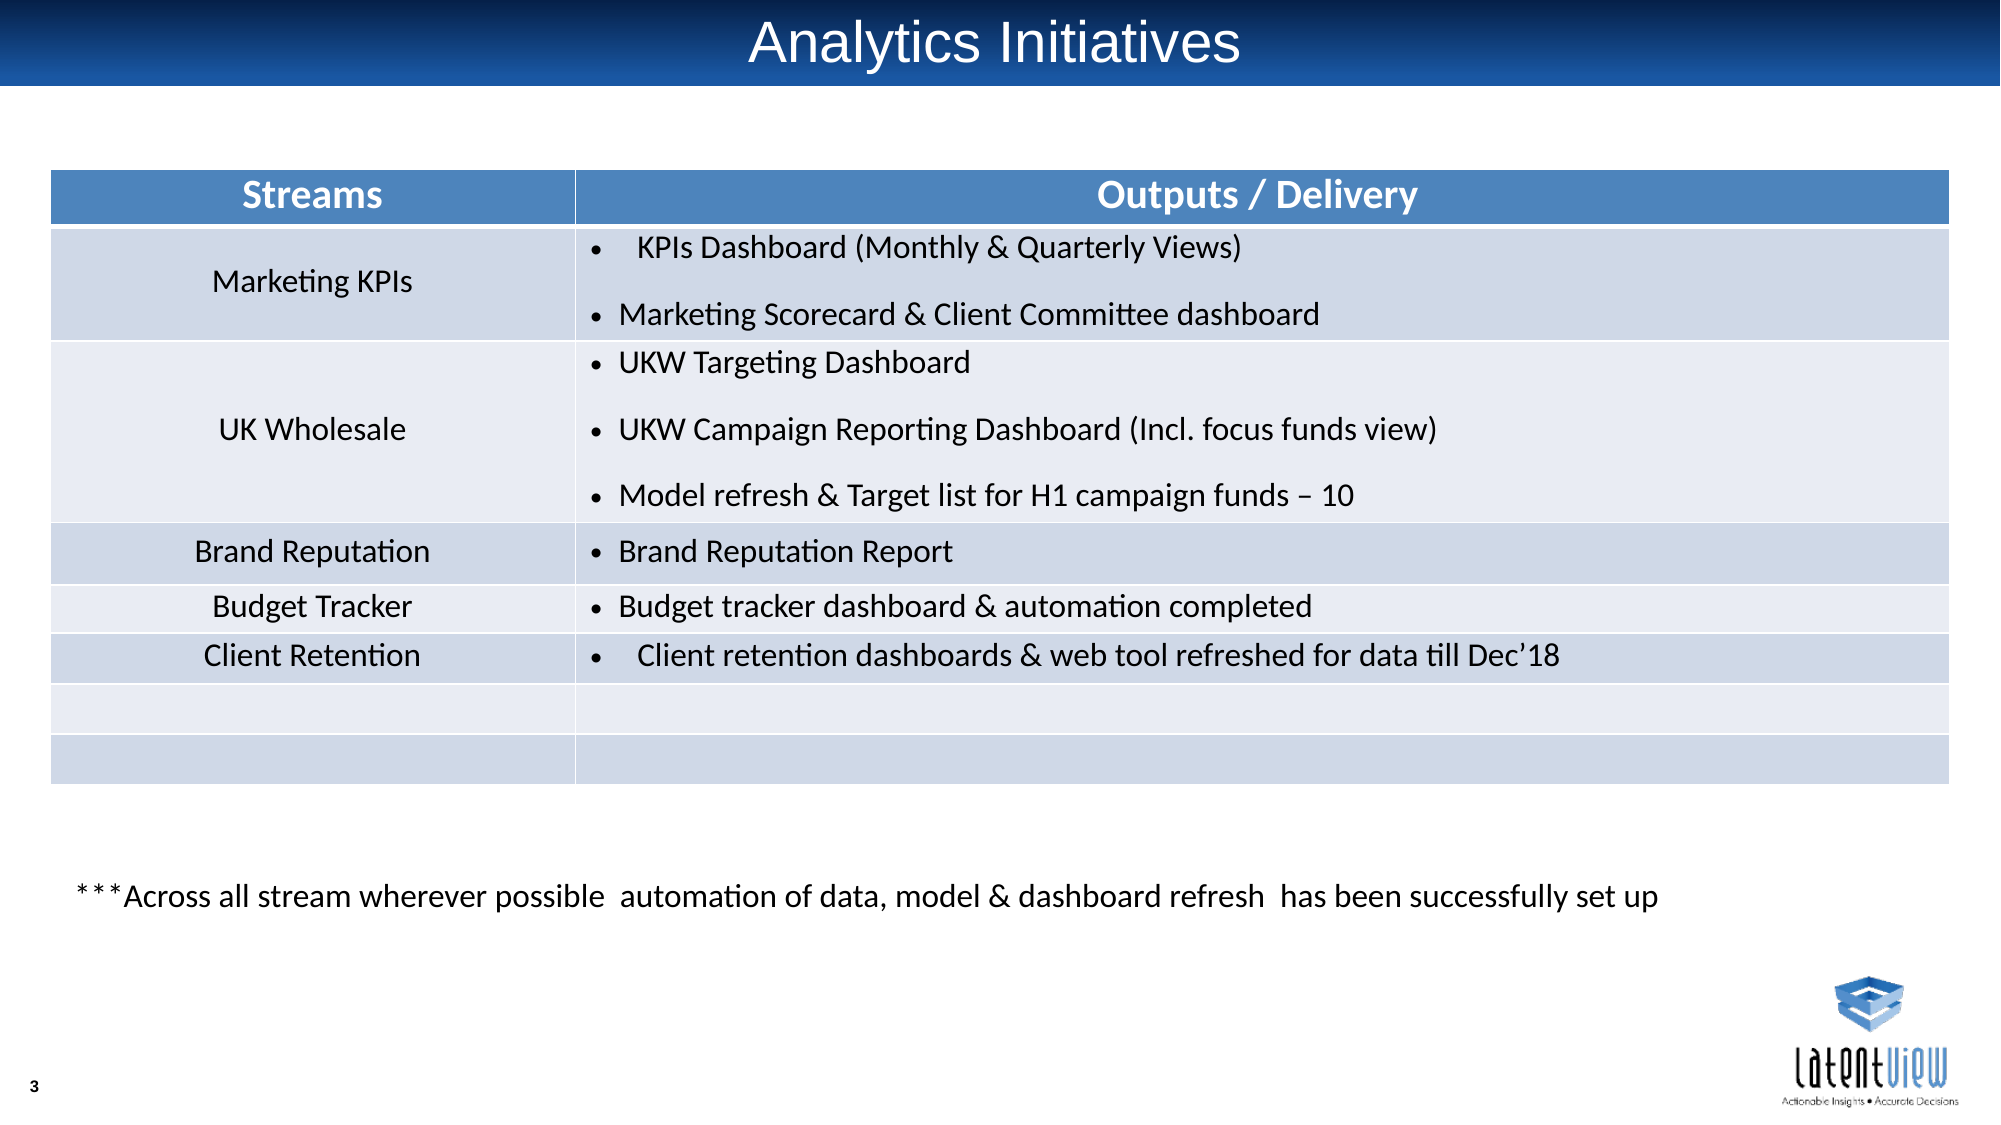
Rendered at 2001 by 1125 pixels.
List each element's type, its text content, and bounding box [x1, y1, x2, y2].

table_header Streams [51, 170, 575, 224]
table_cell UK Wholesale [51, 342, 575, 522]
text_box ***Across all stream wherever possible automation of data, model & dashboard refresh has been successfully set up [59, 866, 1677, 922]
table_cell UKW Targeting Dashboard UKW Campaign Reporting Dashboard (Incl. focus funds view) Model refresh & Target list for H1 campaign funds – 10 [576, 342, 1949, 522]
table_cell [576, 685, 1949, 733]
table_cell [51, 735, 575, 784]
table_cell KPIs Dashboard (Monthly & Quarterly Views) Marketing Scorecard & Client Committee dashboard [576, 229, 1949, 340]
picture [1754, 959, 1988, 1125]
table_cell Client Retention [51, 634, 575, 683]
table_cell Budget Tracker [51, 586, 575, 632]
table_cell [576, 735, 1949, 784]
table_cell Brand Reputation Report [576, 523, 1949, 584]
table_cell Client retention dashboards & web tool refreshed for data till Dec’18 [576, 634, 1949, 683]
table_cell Marketing KPIs [51, 229, 575, 340]
table_header Outputs / Delivery [576, 170, 1949, 224]
title Analytics Initiatives [98, 9, 1894, 77]
table_cell [51, 685, 575, 733]
table_cell Budget tracker dashboard & automation completed [576, 586, 1949, 632]
table_cell Brand Reputation [51, 523, 575, 584]
